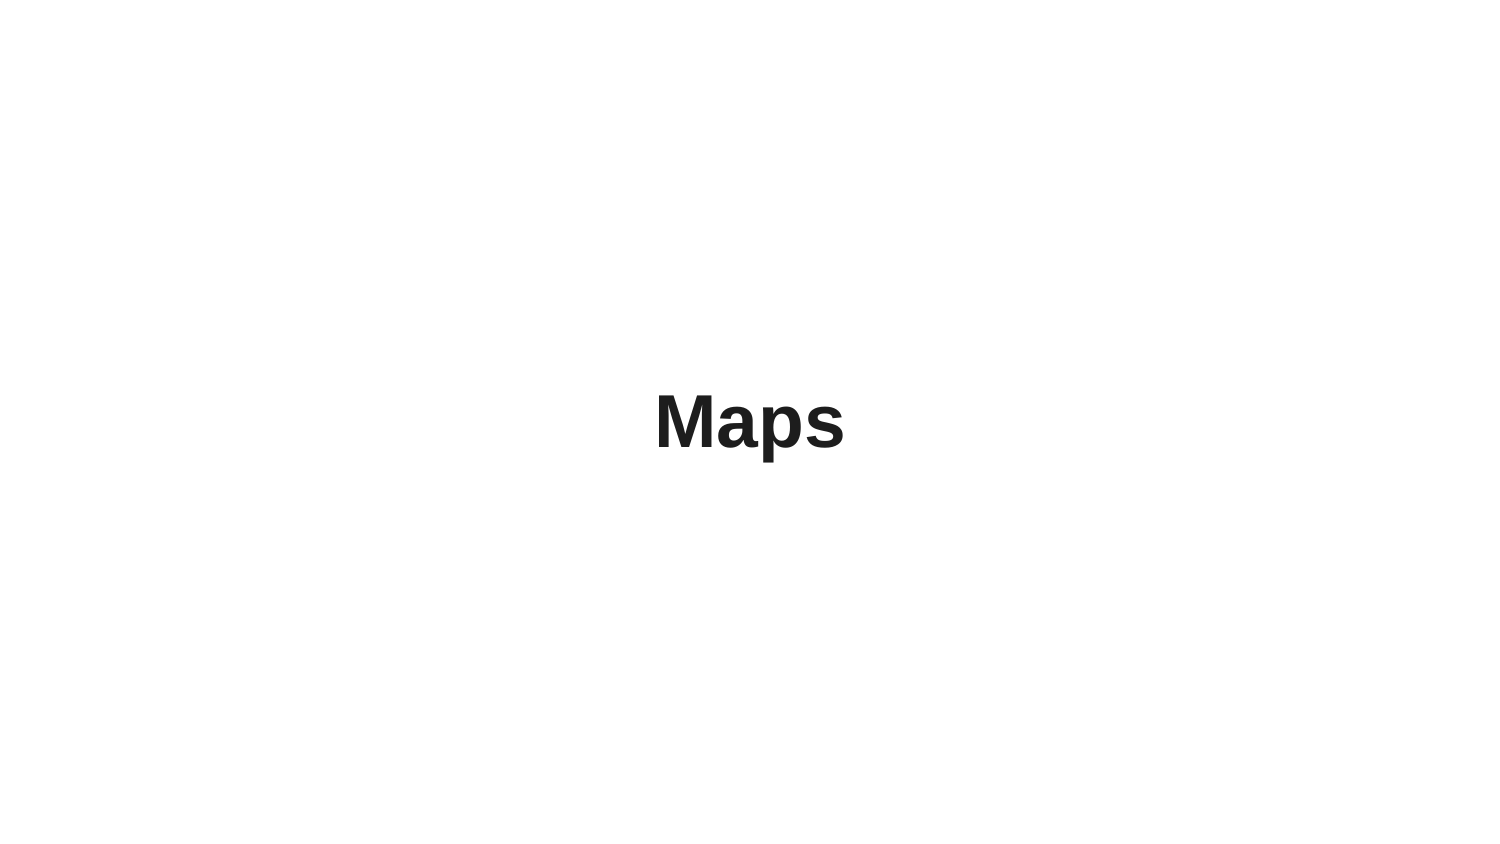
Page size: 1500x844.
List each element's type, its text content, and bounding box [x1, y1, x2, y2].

title Maps [200, 366, 1300, 478]
